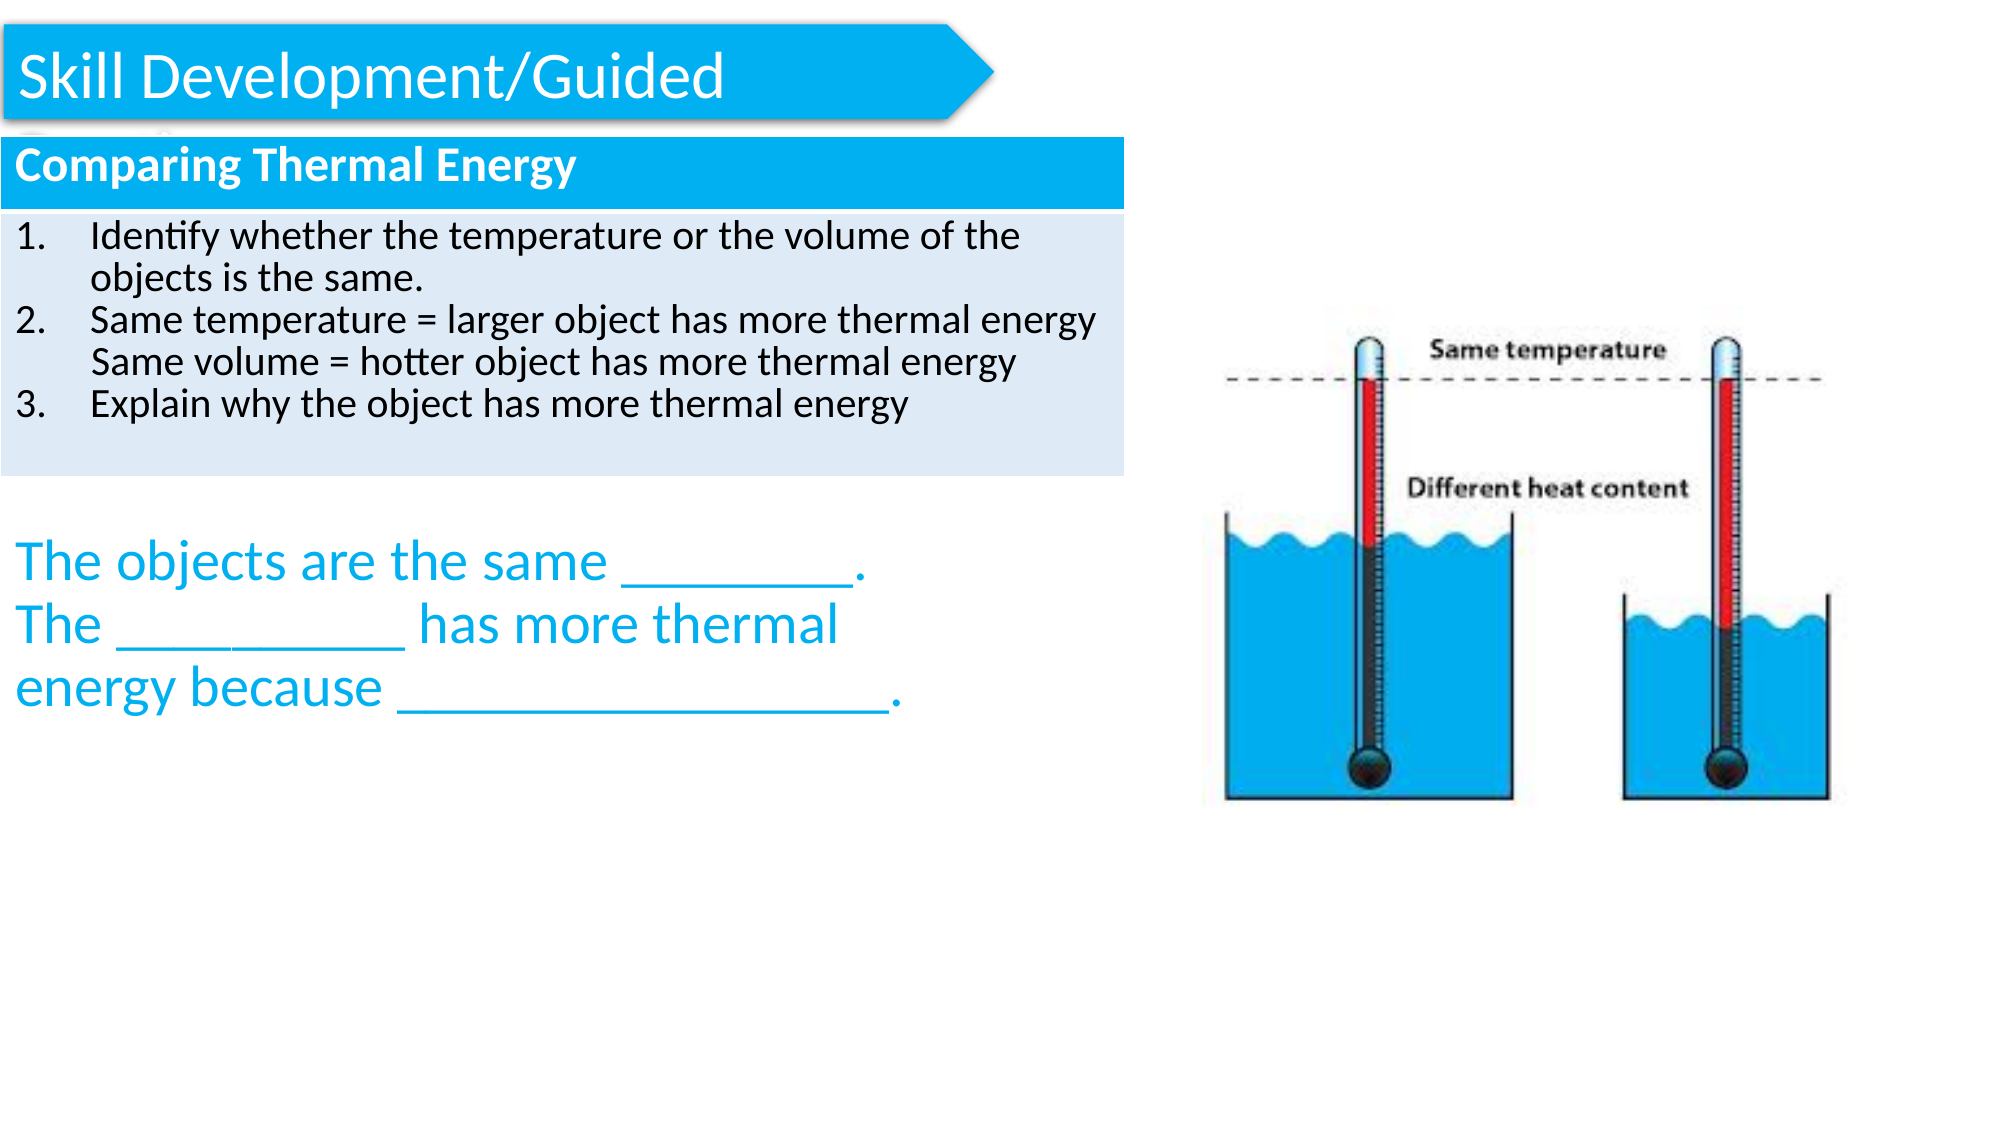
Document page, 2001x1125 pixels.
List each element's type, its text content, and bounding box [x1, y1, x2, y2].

picture [1201, 306, 1858, 827]
text_box Skill Development/Guided Practice [3, 24, 995, 119]
table_header Comparing Thermal Energy [1, 137, 1124, 209]
table_cell Identify whether the temperature or the volume of the objects is the same. Same temperature = larger object has more thermal energy Same volume = hotter object has more thermal energy Explain why the object has more thermal energy [1, 214, 1124, 476]
text_box The objects are the same ________. The __________ has more thermal energy because _________________. [0, 522, 960, 954]
